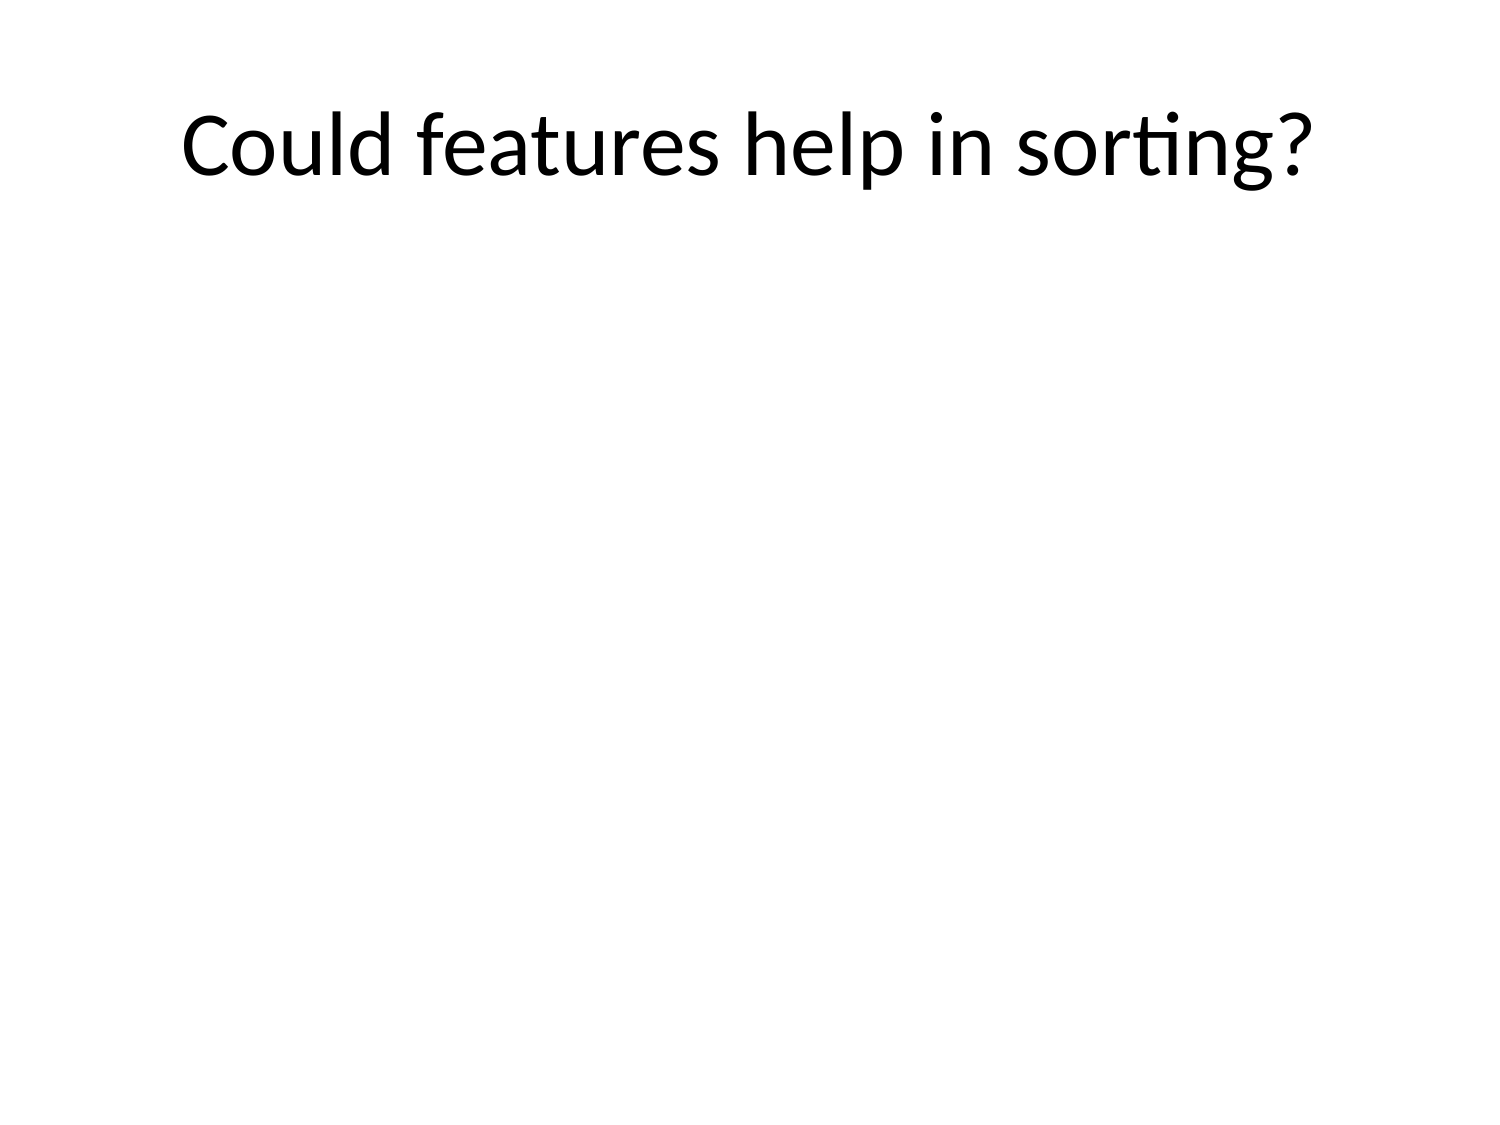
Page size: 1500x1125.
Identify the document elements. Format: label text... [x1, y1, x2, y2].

title Could features help in sorting? [75, 45, 1425, 233]
